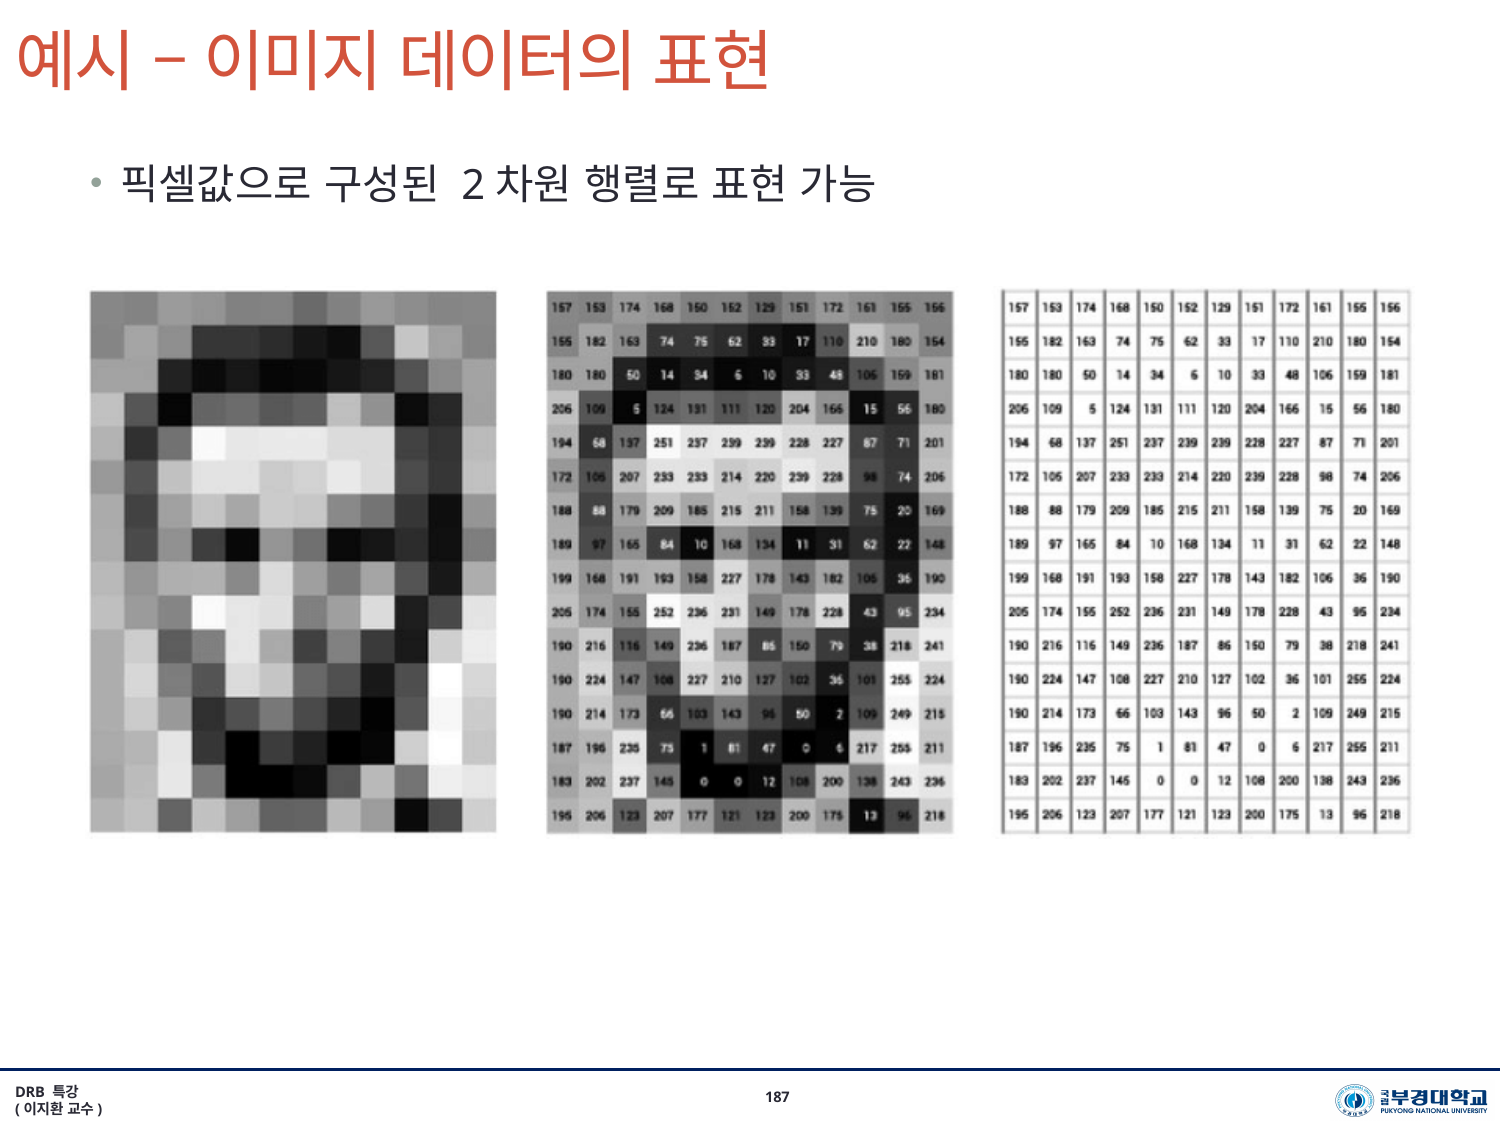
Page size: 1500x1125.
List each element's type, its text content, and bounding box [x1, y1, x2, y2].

list 픽셀값으로 구성된 2차원 행렬로 표현 가능 [75, 149, 1425, 1033]
title 예시 – 이미지 데이터의 표현 [0, 1, 1500, 116]
picture [1330, 1079, 1495, 1121]
picture [85, 286, 1415, 839]
slide_number DRB 특강 (이지환 교수) [0, 1082, 303, 1118]
